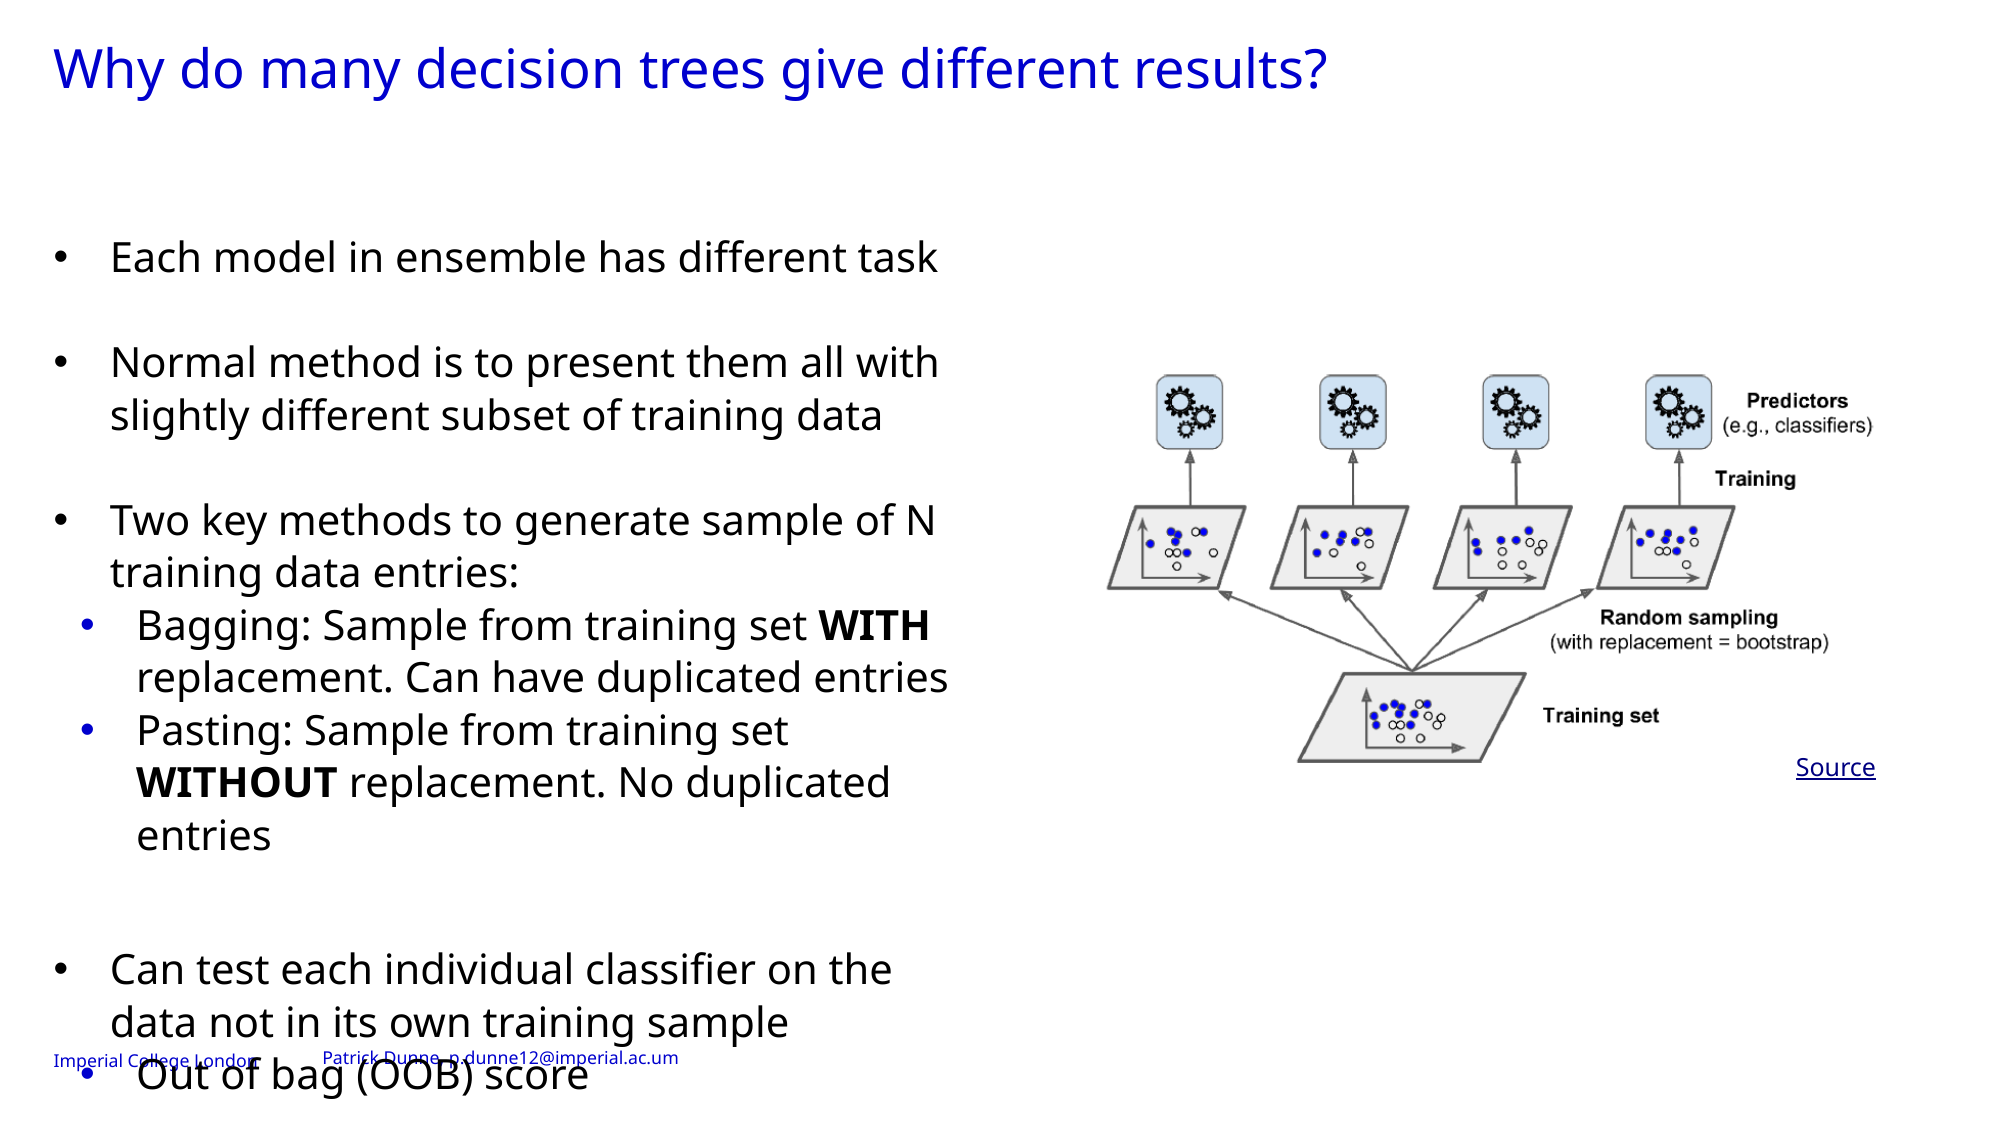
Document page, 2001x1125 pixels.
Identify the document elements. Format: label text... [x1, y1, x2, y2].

footer Patrick Dunne, p.dunne12@imperial.ac.um [322, 1048, 884, 1072]
text_box Source [1780, 767, 1947, 793]
title Why do many decision trees give different results? [53, 41, 1947, 104]
list Each model in ensemble has different task Normal method is to present them all with slightly different subset of training data Two key methods to generate sample of N training data entries: Bagging: Sample from training set WITH replacement. Can have duplicated entries Pasting: Sample from training set WITHOUT replacement. No duplicated entries Can test each individual classifier on the data not in its own training sample Out of bag (OOB) score [53, 228, 970, 1028]
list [1030, 358, 1947, 767]
